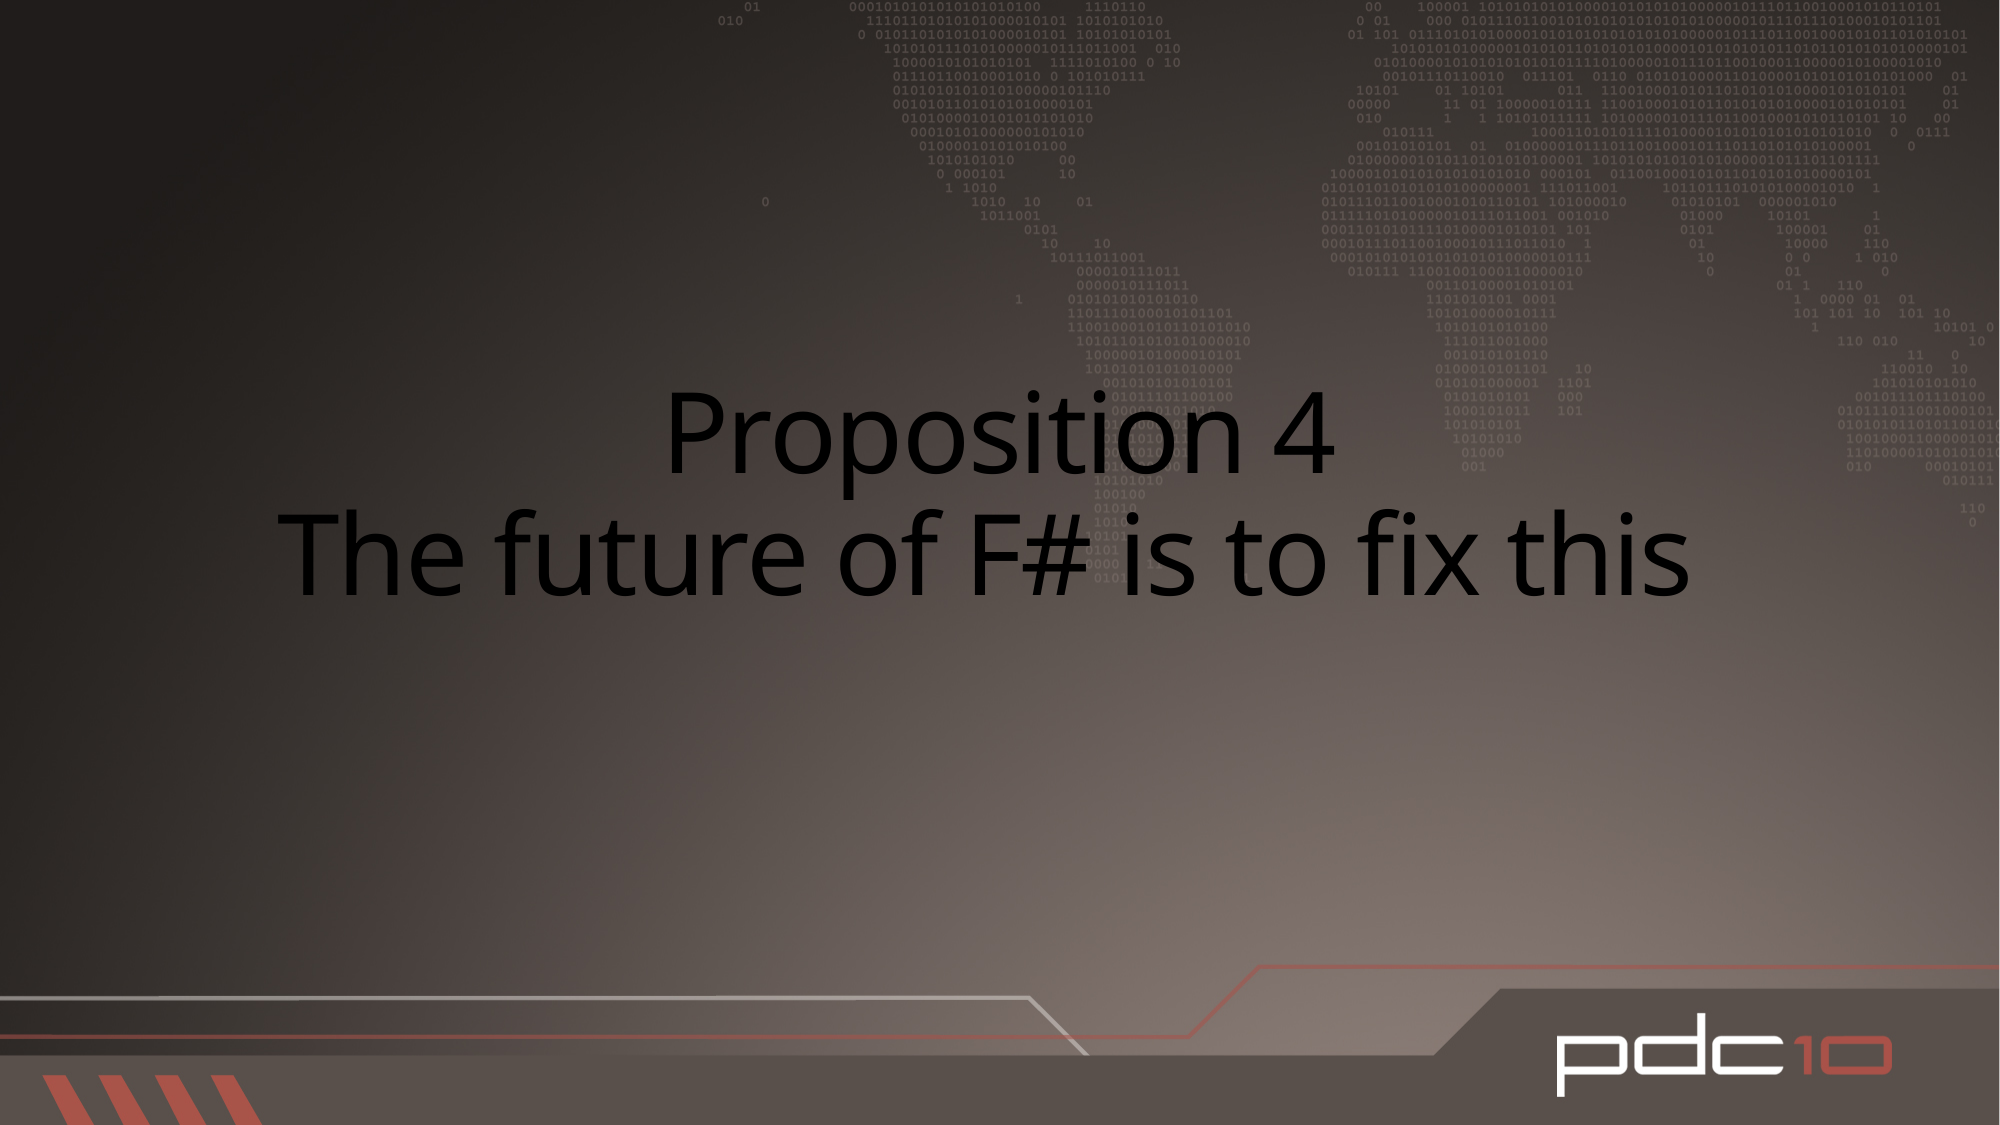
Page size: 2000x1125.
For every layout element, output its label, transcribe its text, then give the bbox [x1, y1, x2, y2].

picture [0, 0, 2000, 1125]
title Proposition 4 The future of F# is to fix this [159, 312, 1840, 563]
